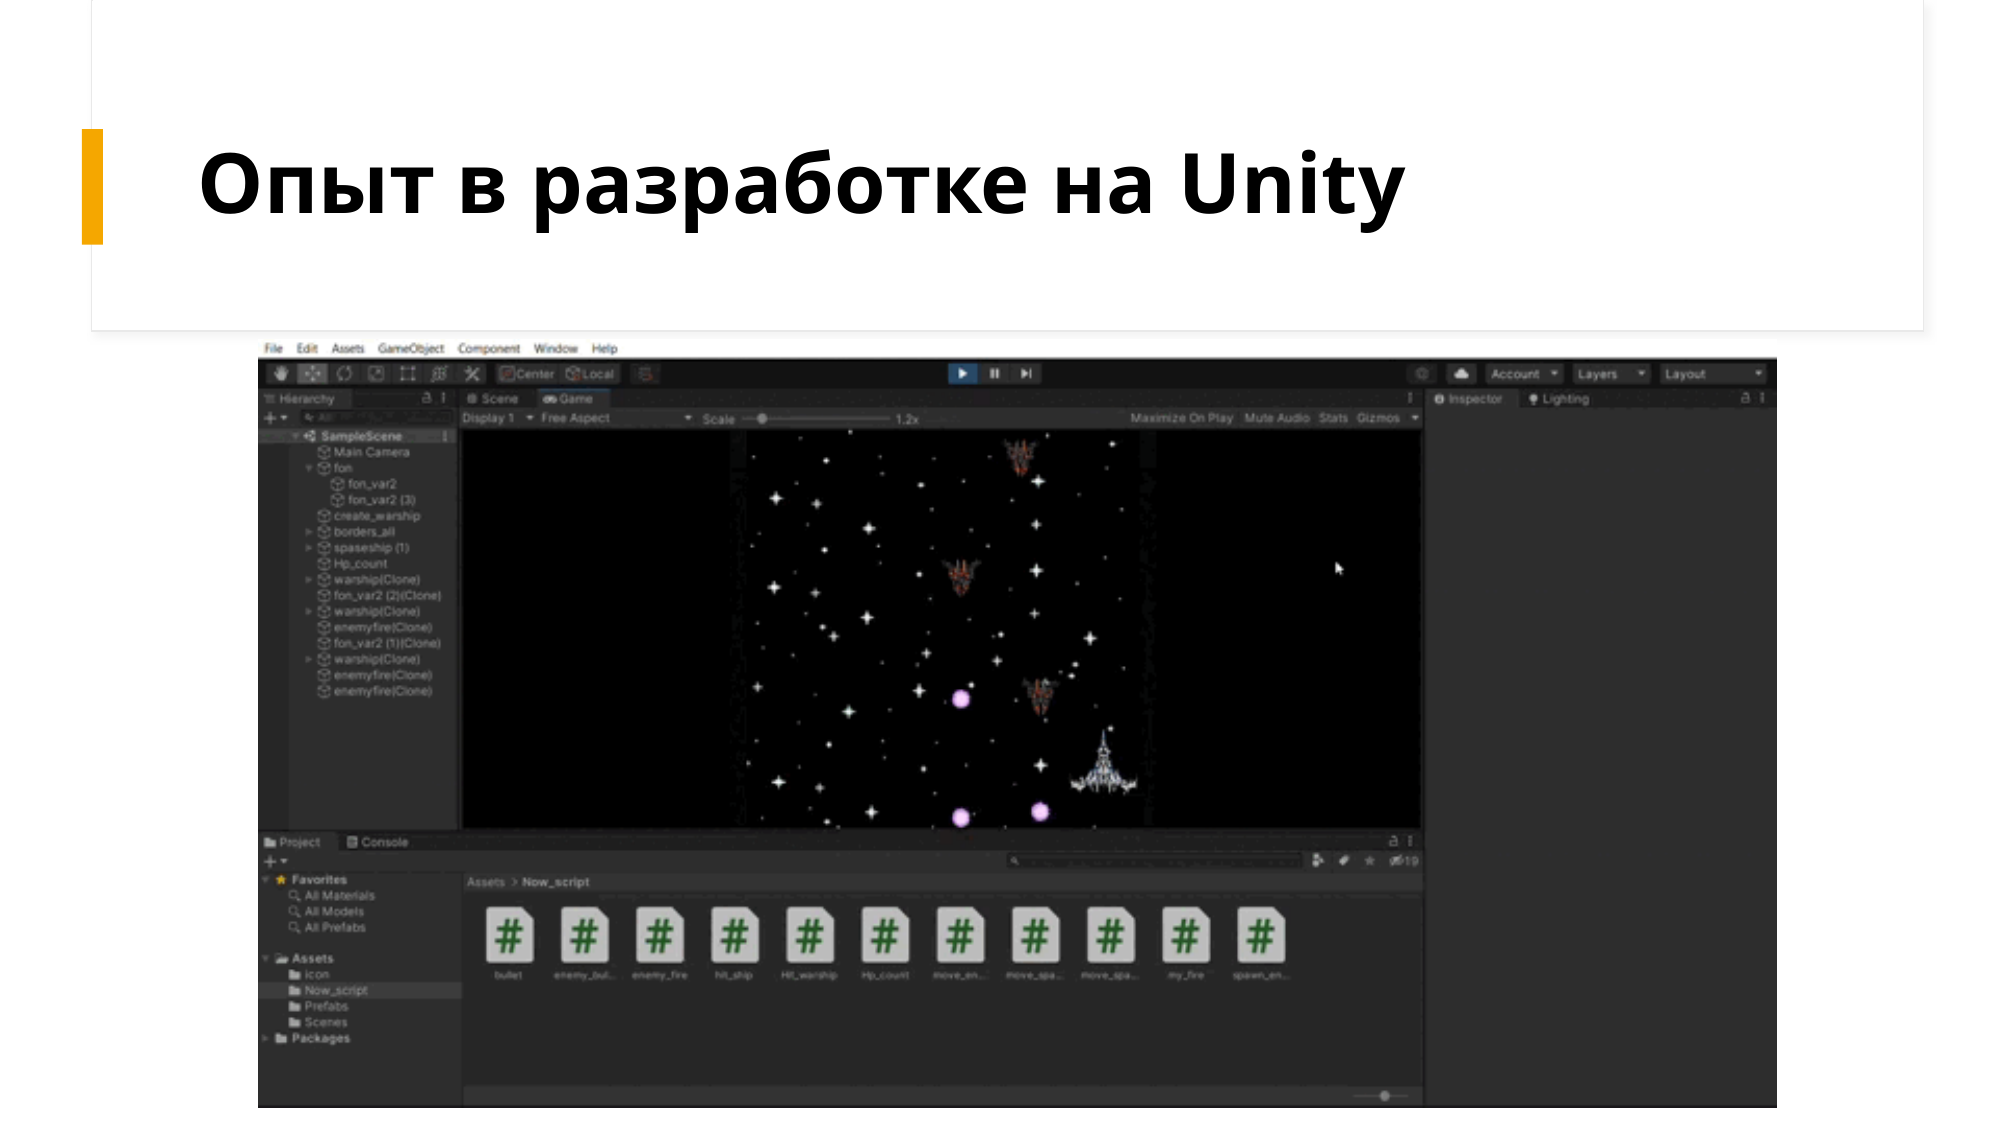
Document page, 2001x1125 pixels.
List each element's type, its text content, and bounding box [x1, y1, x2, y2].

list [258, 339, 1777, 1108]
title Опыт в разработке на Unity [183, 90, 1851, 284]
